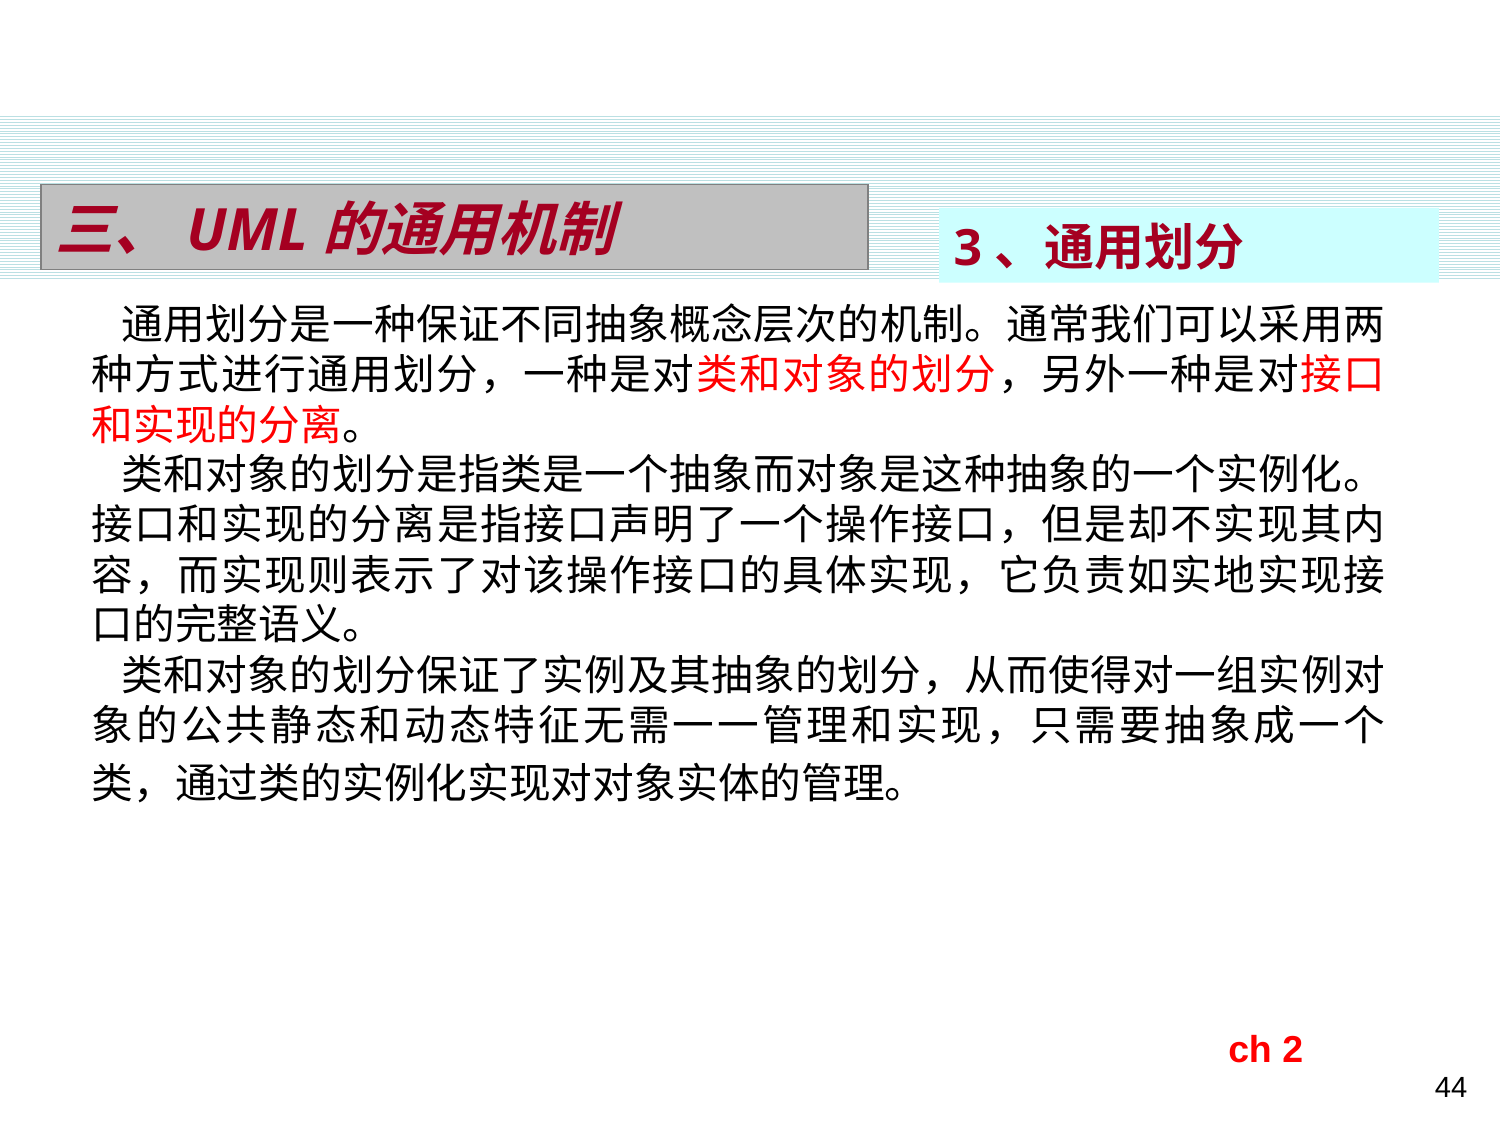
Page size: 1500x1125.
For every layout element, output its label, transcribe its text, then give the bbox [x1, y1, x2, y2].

slide_number 44 [1131, 1060, 1483, 1118]
text_box 三、UML的通用机制 [41, 184, 869, 270]
text_box 3、通用划分 [939, 207, 1439, 283]
text_box 通用划分是一种保证不同抽象概念层次的机制。通常我们可以采用两种方式进行通用划分，一种是对类和对象的划分，另外一种是对接口和实现的分离。 类和对象的划分是指类是一个抽象而对象是这种抽象的一个实例化。接口和实现的分离是指接口声明了一个操作接口，但是却不实现其内容，而实现则表示了对该操作接口的具体实现，它负责如实地实现接口的完整语义。 类和对象的划分保证了实例及其抽象的划分，从而使得对一组实例对象的公共静态和动态特征无需一一管理和实现，只需要抽象成一个类，通过类的实例化实现对对象实体的管理。 [76, 290, 1400, 816]
text_box ch 2 [1213, 1017, 1401, 1078]
